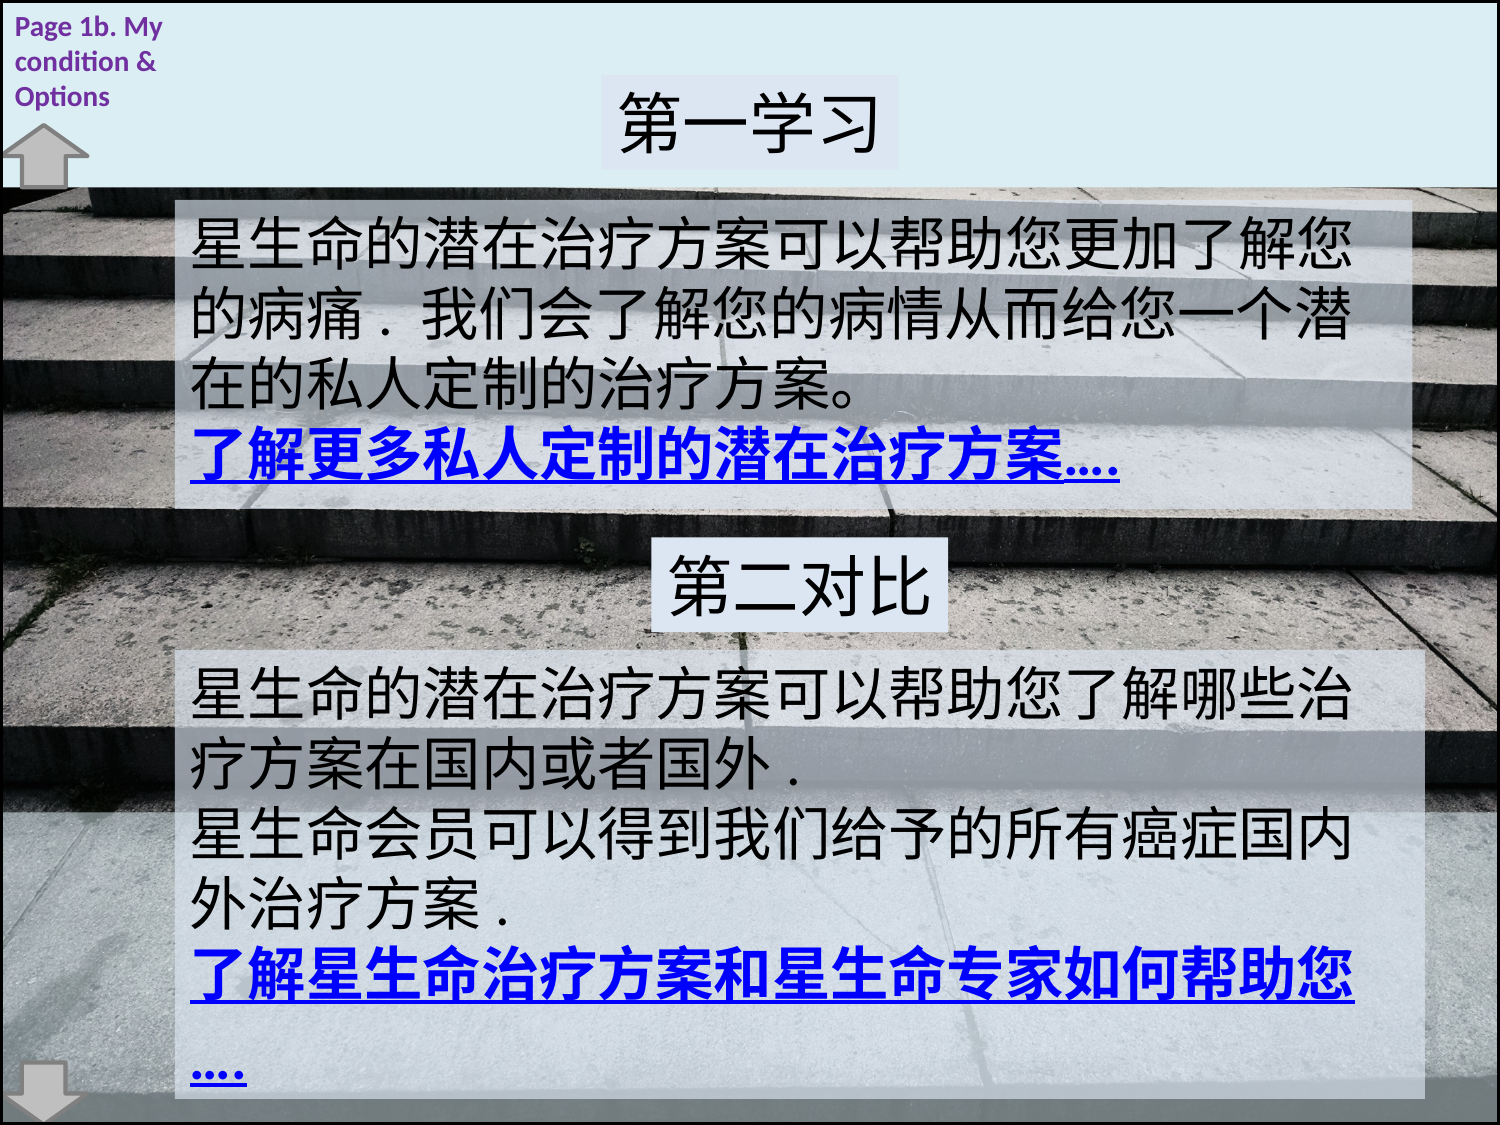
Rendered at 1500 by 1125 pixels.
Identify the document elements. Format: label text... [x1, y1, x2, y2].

text_box 第一学习 [601, 74, 899, 170]
picture [0, 180, 1500, 1125]
text_box [0, 0, 1500, 179]
